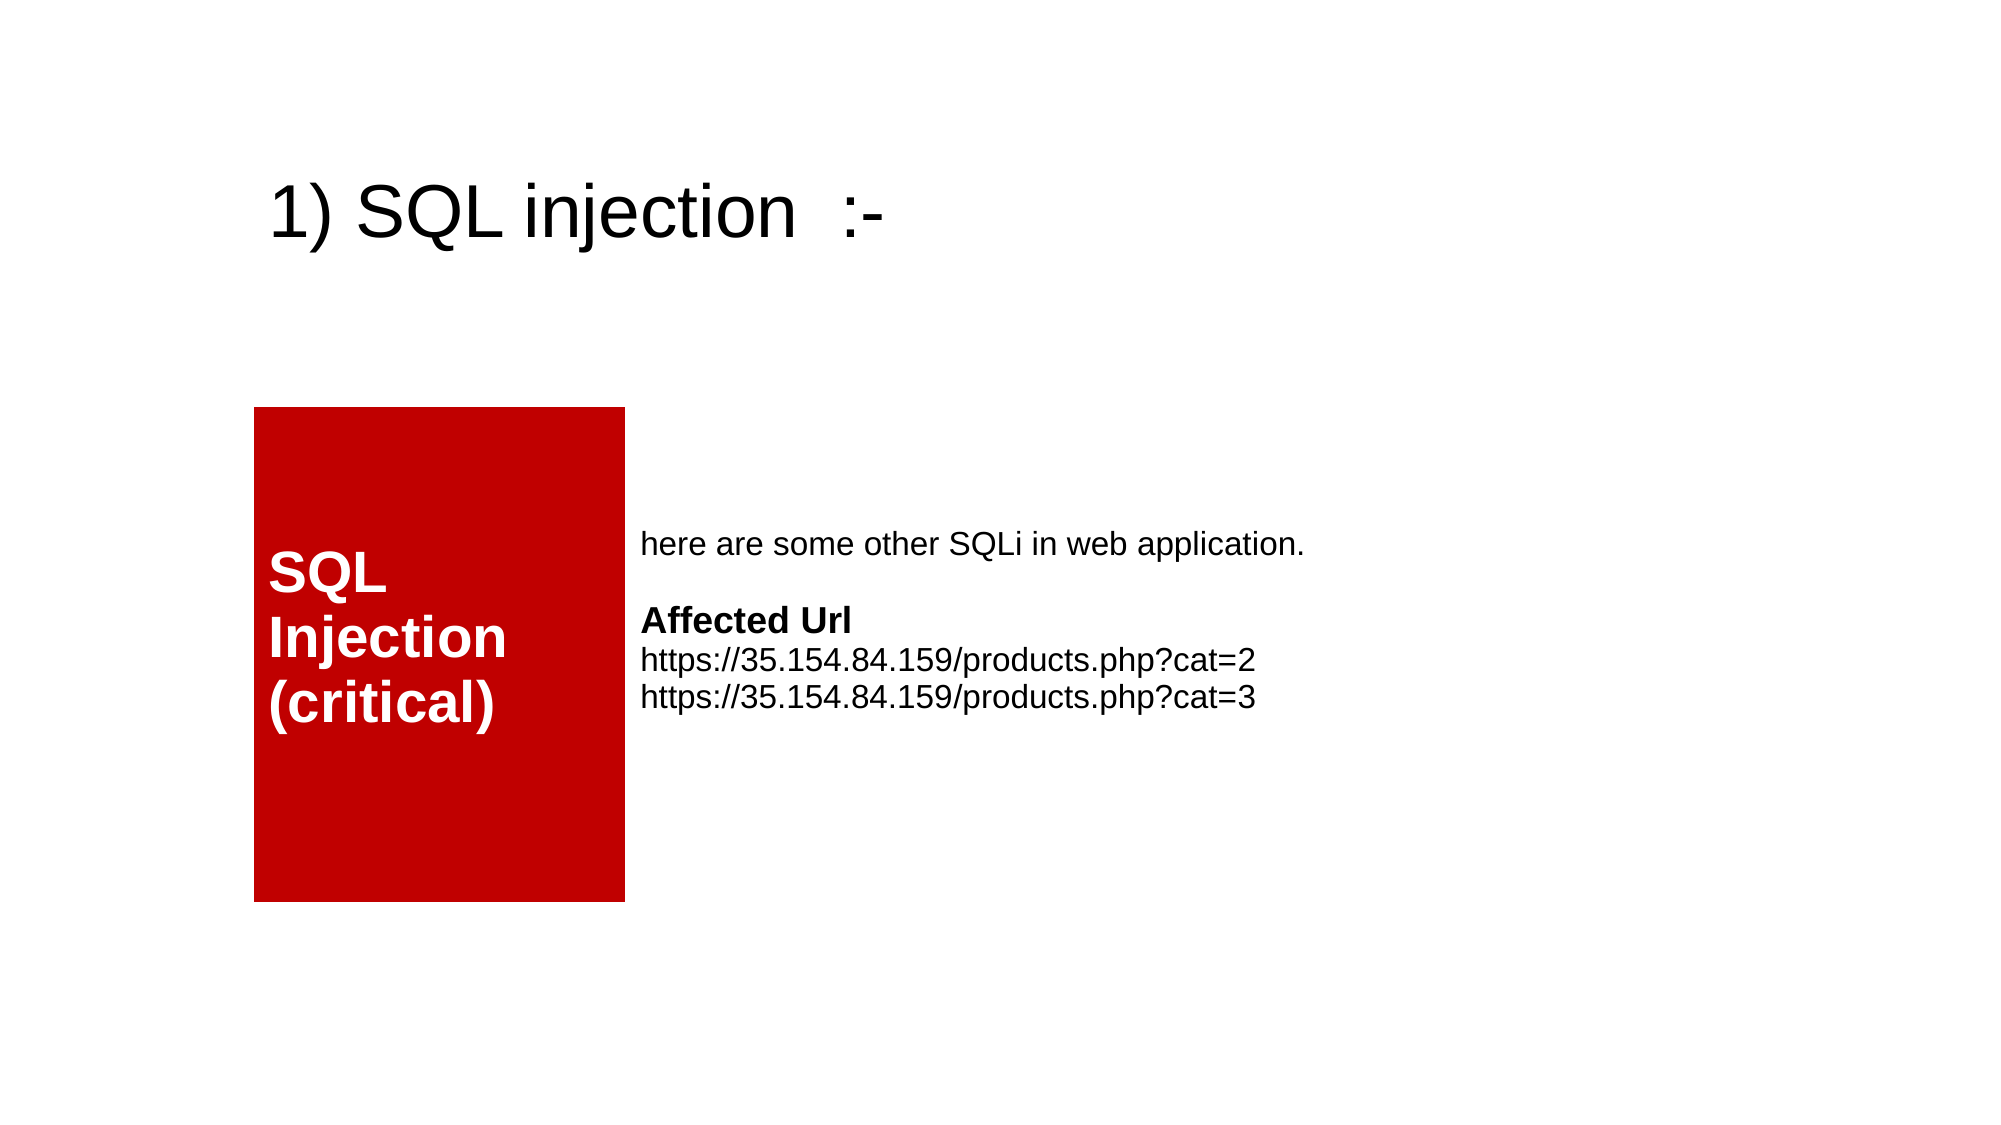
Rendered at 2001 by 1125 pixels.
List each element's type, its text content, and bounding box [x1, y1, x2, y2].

table_header SQL Injection (critical) [254, 407, 625, 902]
table_header here are some other SQLi in web application. Affected Url https://35.154.84.159/products.php?cat=2 https://35.154.84.159/products.php?cat=3 [626, 407, 1652, 902]
text_box 1) SQL injection :- [253, 155, 1560, 261]
